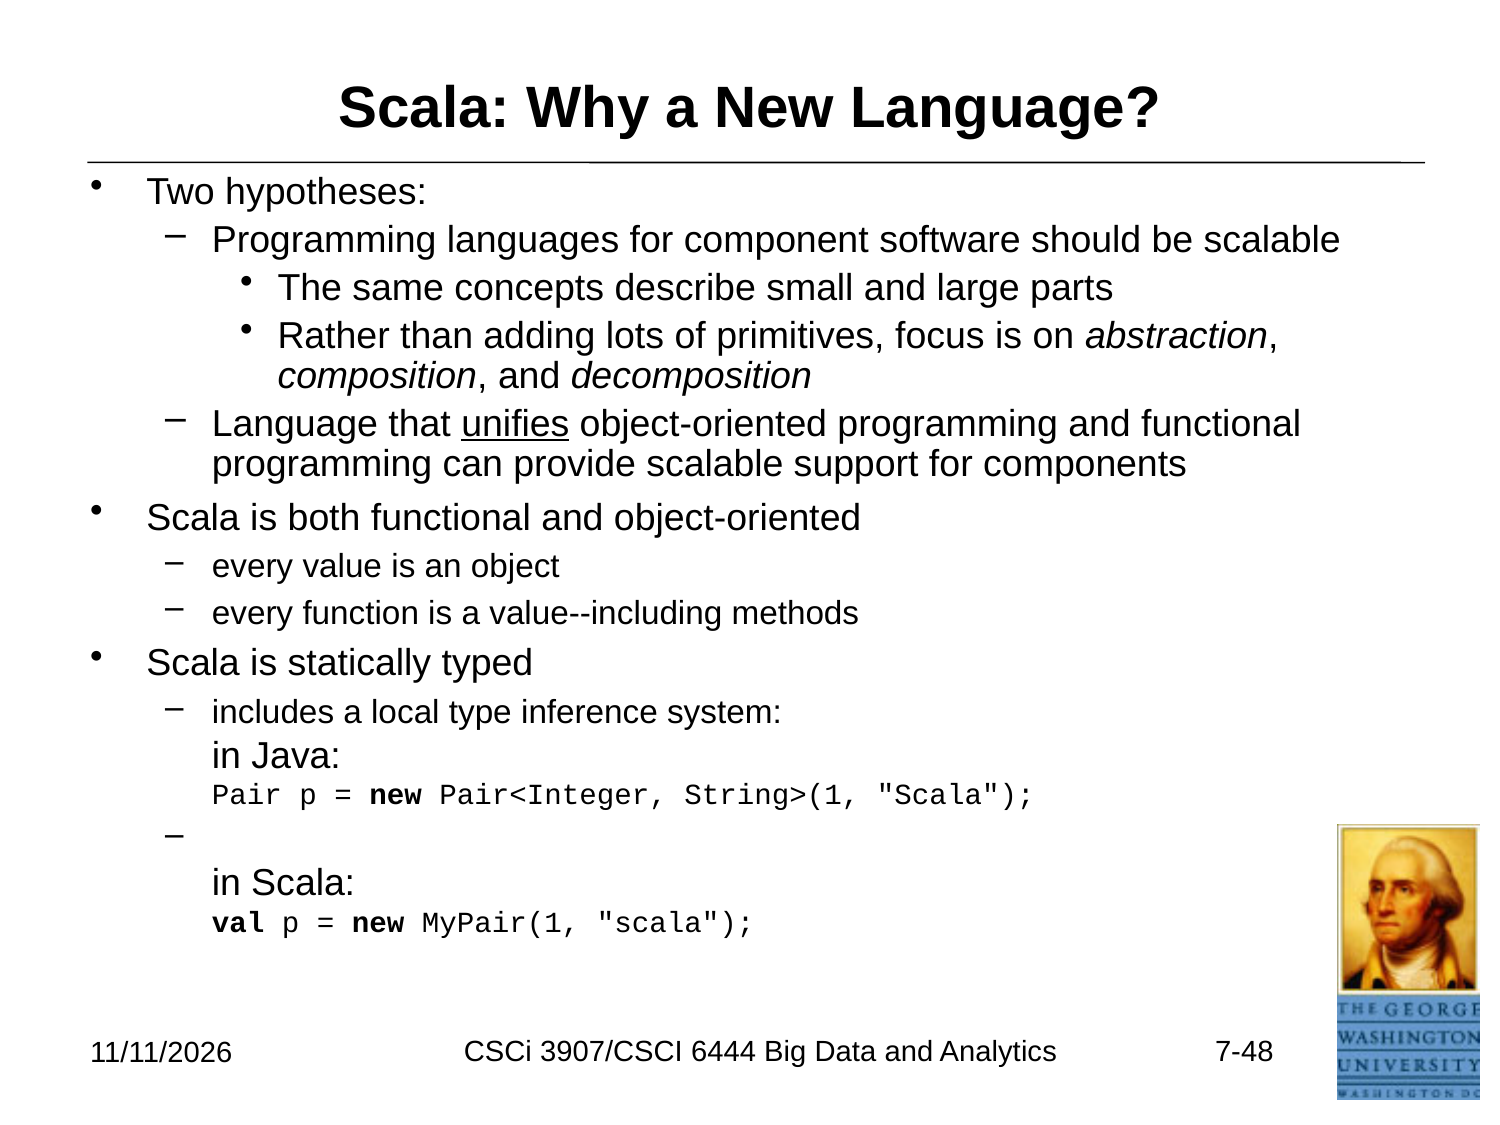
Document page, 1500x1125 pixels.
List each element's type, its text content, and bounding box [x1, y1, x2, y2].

title Scala: Why a New Language? [75, 45, 1425, 163]
picture [1337, 824, 1480, 1100]
list Two hypotheses: Programming languages for component software should be scalable The same concepts describe small and large parts Rather than adding lots of primitives, focus is on abstraction, composition, and decomposition Language that unifies object-oriented programming and functional programming can provide scalable support for components Scala is both functional and object-oriented every value is an object every function is a value--including methods Scala is statically typed includes a local type inference system: in Java: Pair p = new Pair<Integer, String>(1, "Scala"); in Scala: val p = new MyPair(1, "scala"); [75, 164, 1425, 1018]
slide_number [75, 1026, 324, 1105]
slide_number 7-48 [1200, 1025, 1313, 1104]
footer CSCi 3907/CSCI 6444 Big Data and Analytics [323, 1024, 1199, 1103]
